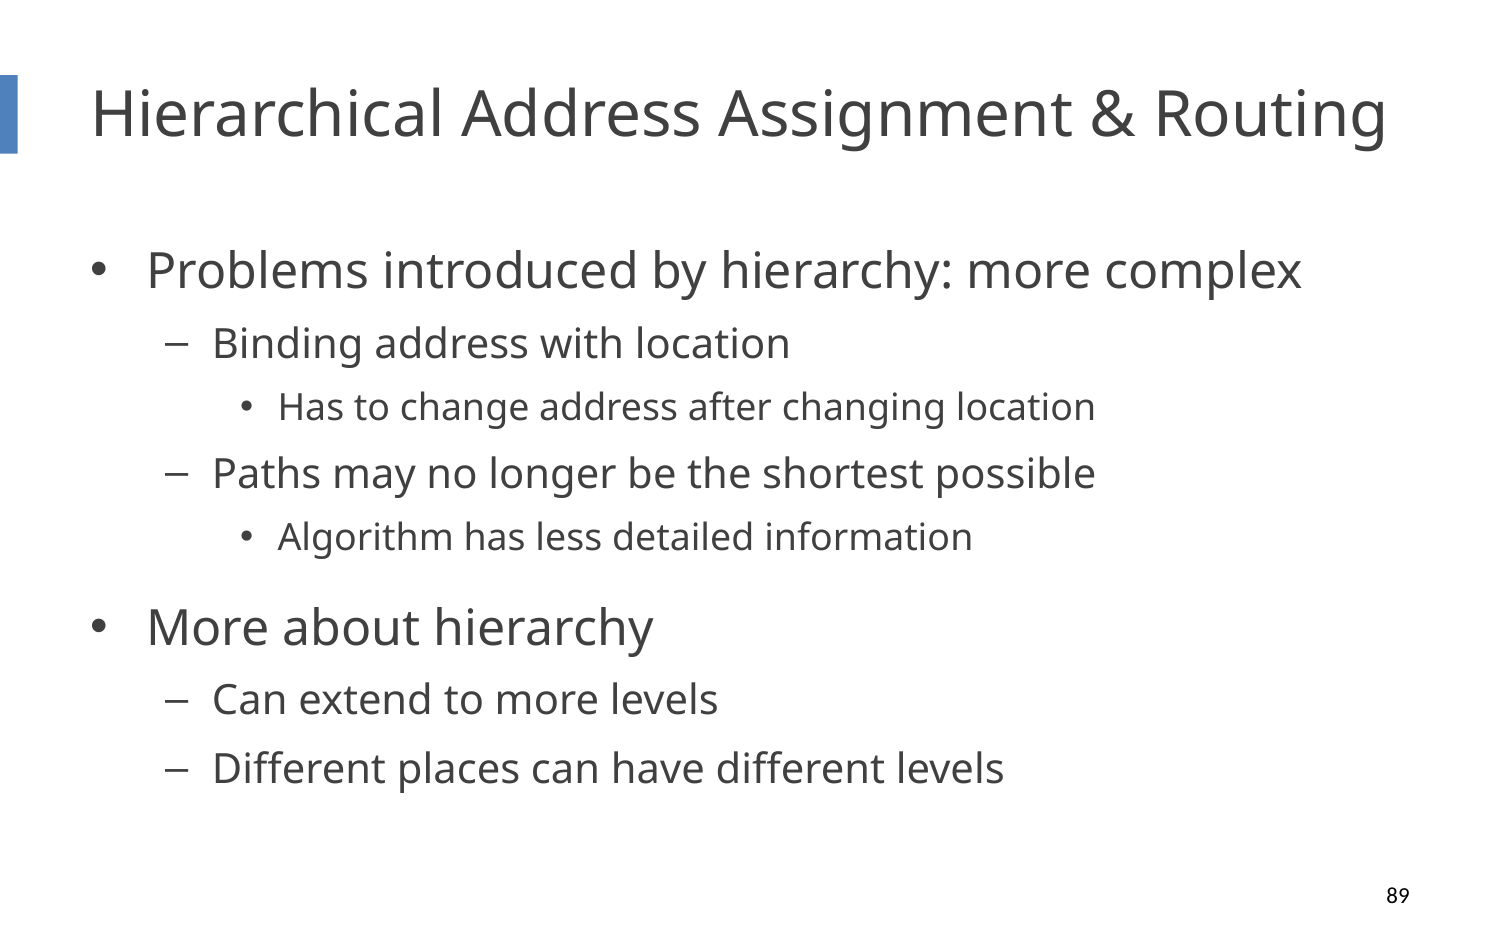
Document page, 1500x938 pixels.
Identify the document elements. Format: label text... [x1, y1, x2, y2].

title Hierarchical Address Assignment & Routing [75, 37, 1425, 186]
list Problems introduced by hierarchy: more complex Binding address with location Has to change address after changing location Paths may no longer be the shortest possible Algorithm has less detailed information More about hierarchy Can extend to more levels Different places can have different levels [75, 218, 1425, 883]
slide_number 89 [1074, 868, 1425, 919]
